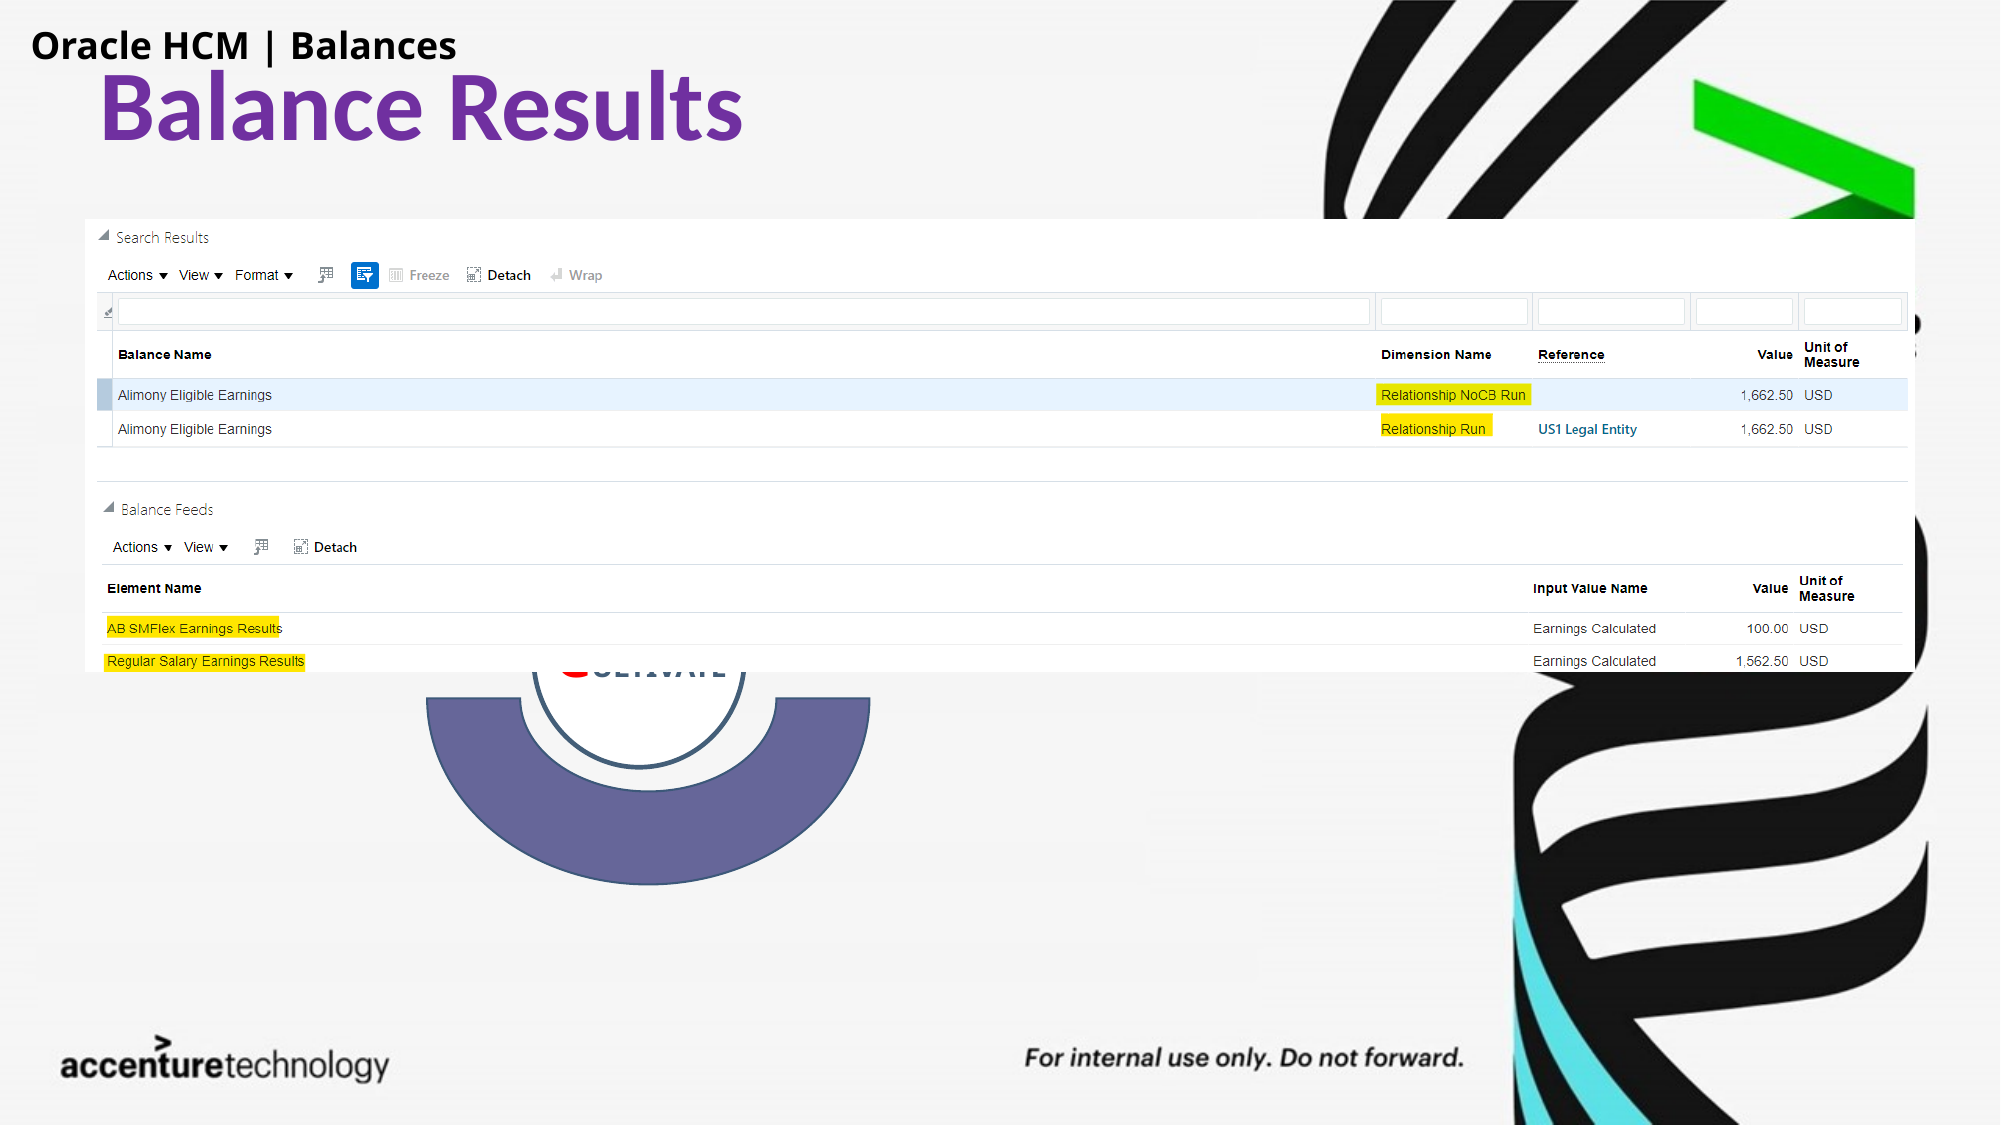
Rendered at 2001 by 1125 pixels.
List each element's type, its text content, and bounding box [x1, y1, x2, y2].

text_box Balance Results [85, 32, 761, 168]
picture [0, 0, 2001, 1125]
text_box Oracle HCM | Balances [15, 14, 1028, 74]
